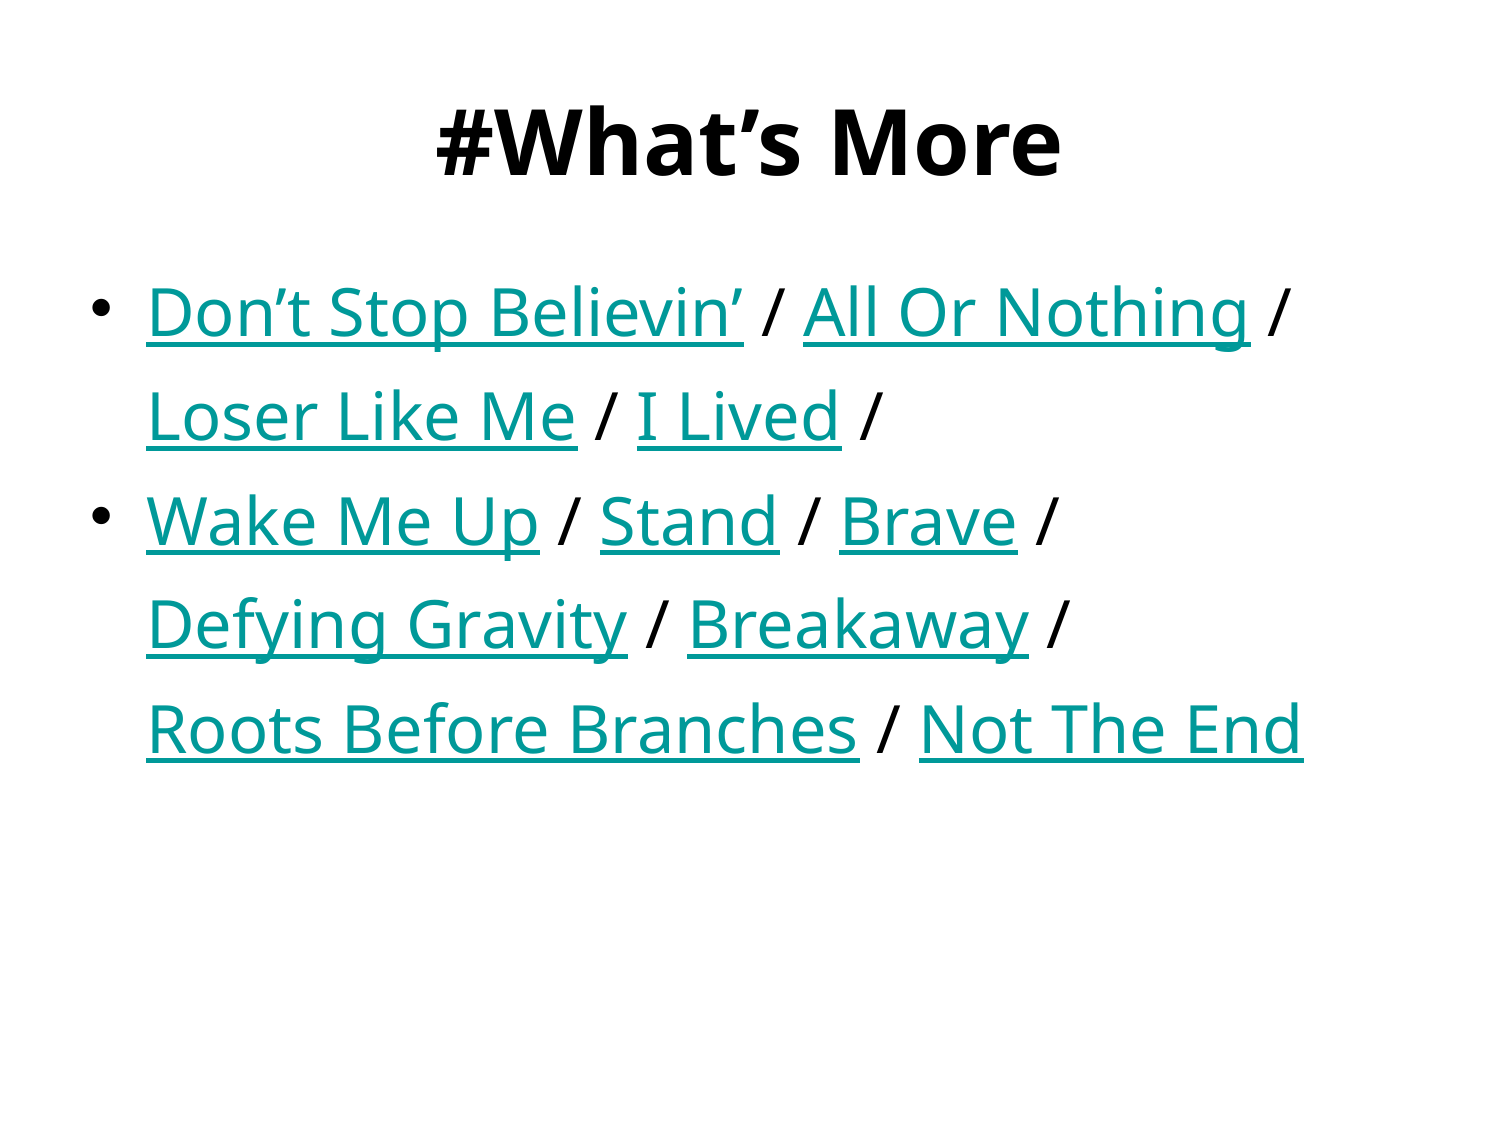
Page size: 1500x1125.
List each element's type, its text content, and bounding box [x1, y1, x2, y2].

list Don’t Stop Believin’ / All Or Nothing / Loser Like Me / I Lived / Wake Me Up / Stand / Brave / Defying Gravity / Breakaway / Roots Before Branches / Not The End [75, 262, 1500, 1125]
title #What’s More [0, 45, 1500, 233]
